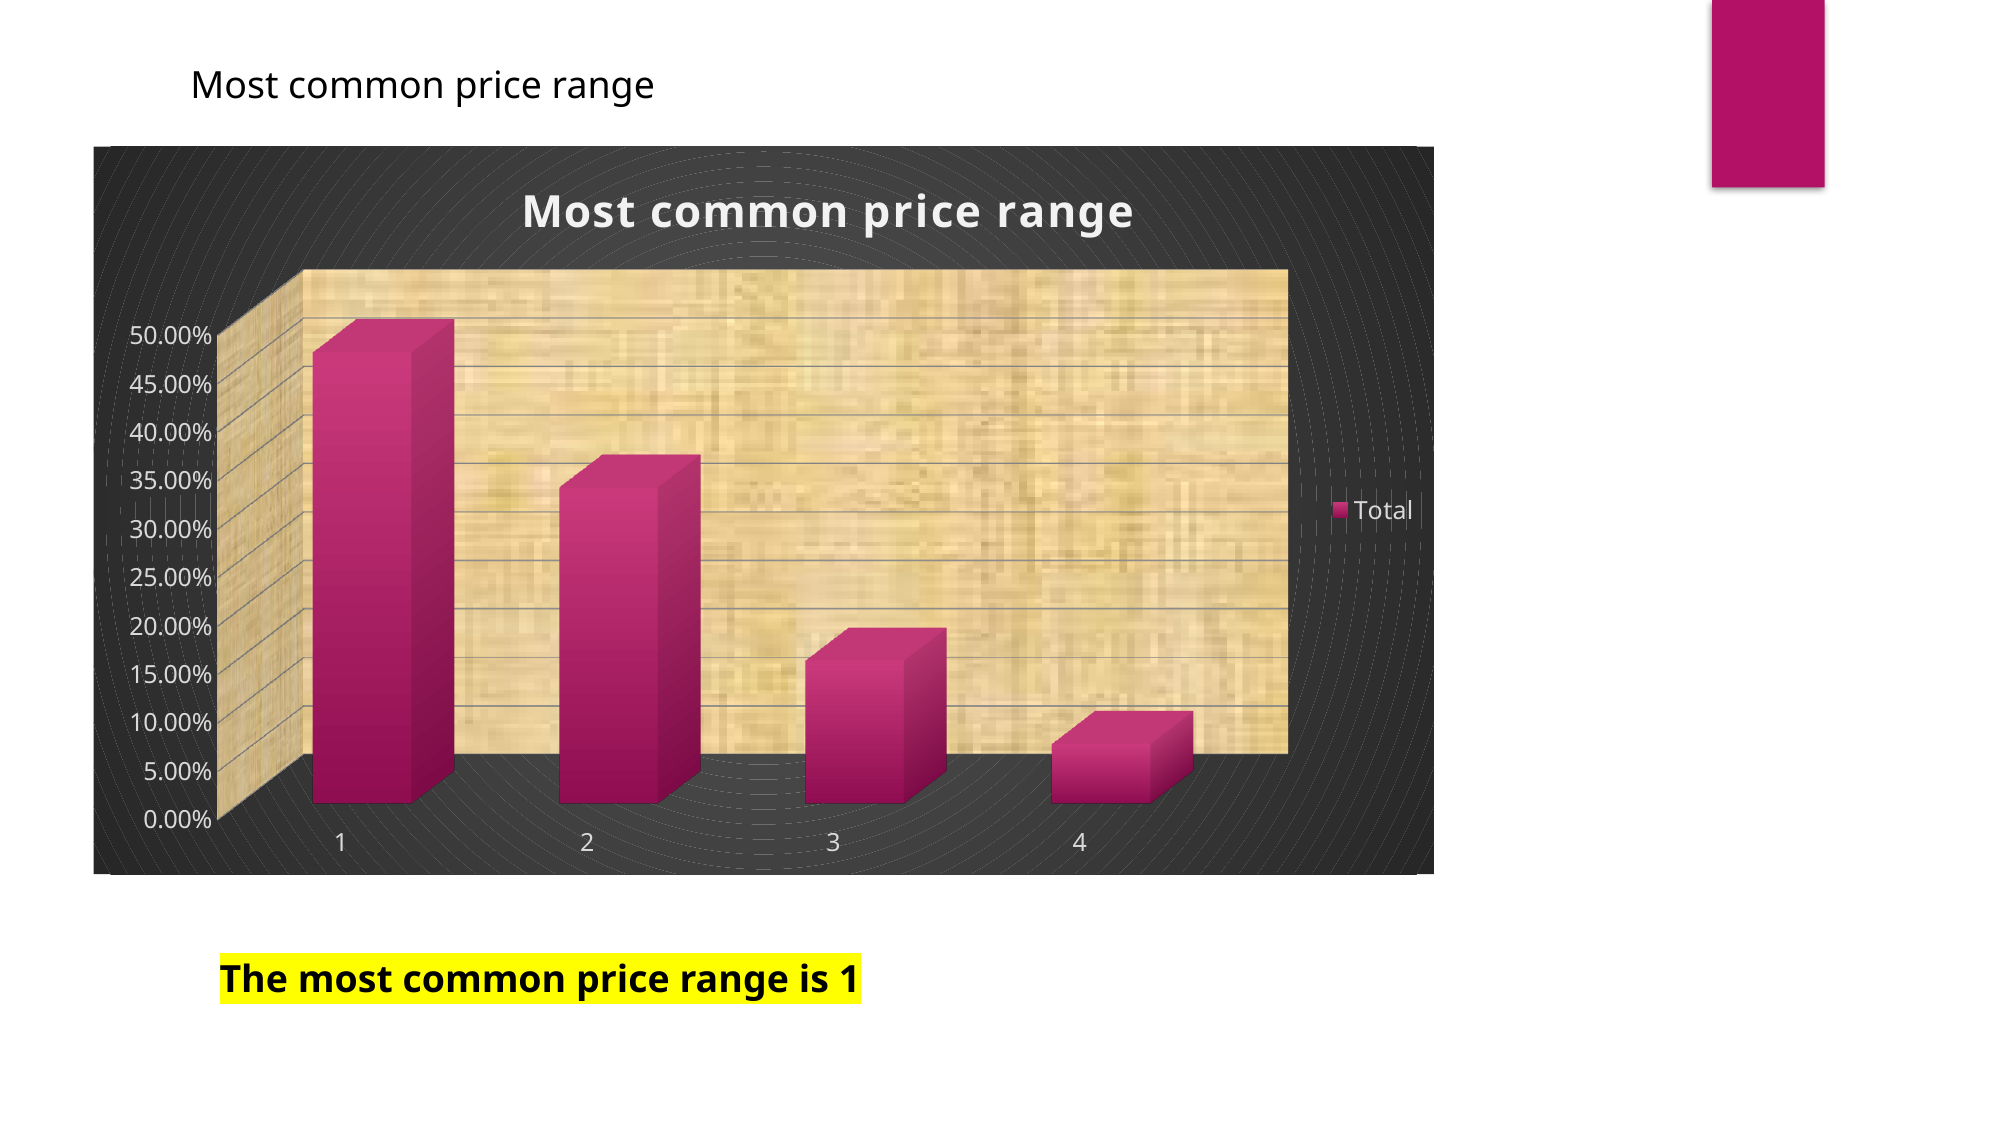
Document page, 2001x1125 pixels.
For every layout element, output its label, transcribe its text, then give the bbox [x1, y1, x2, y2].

chart [93, 146, 1435, 875]
text_box The most common price range is 1 [204, 947, 1205, 1008]
text_box Most common price range [175, 53, 1305, 113]
